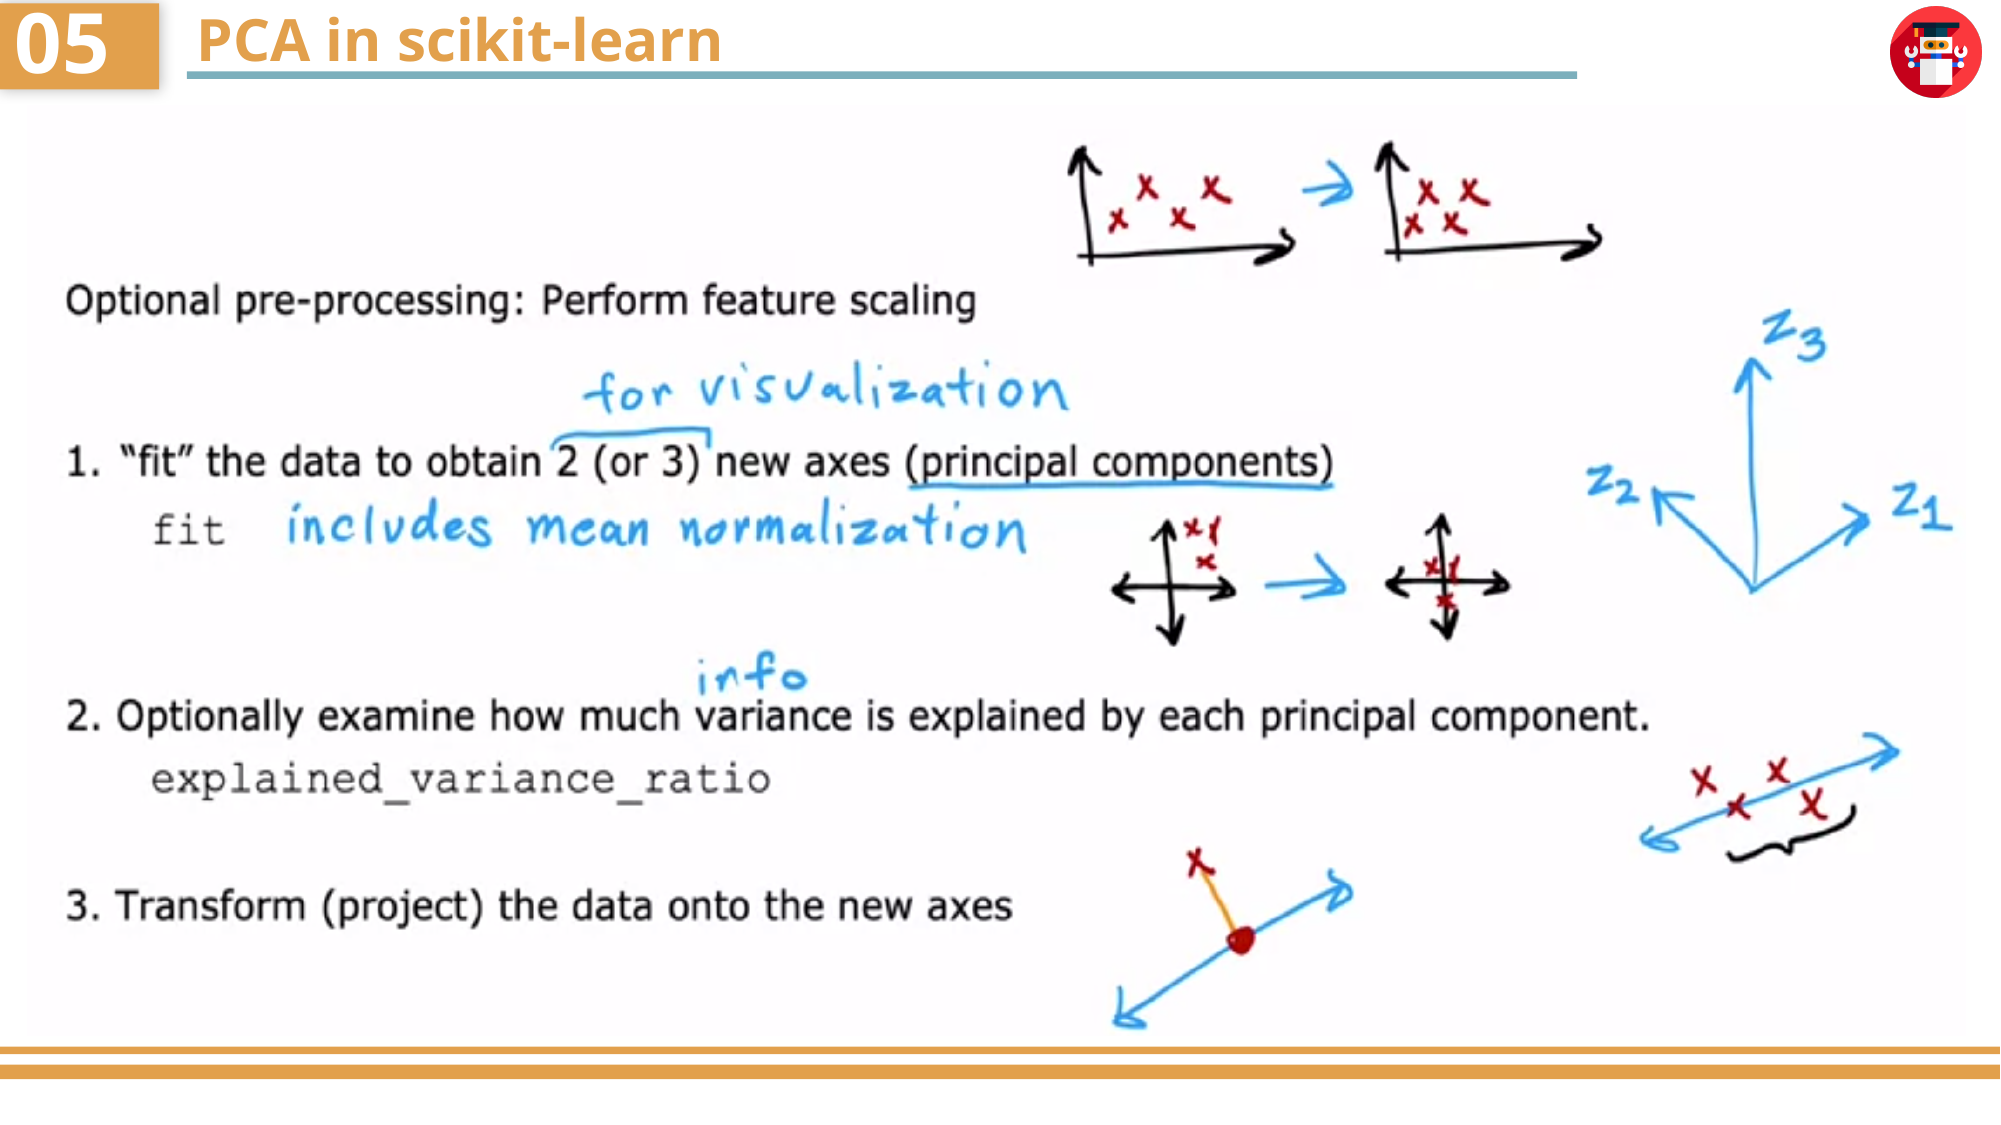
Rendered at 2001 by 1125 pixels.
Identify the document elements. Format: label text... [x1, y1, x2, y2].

list PCA in scikit-learn [182, 0, 1663, 92]
picture [1890, 6, 1982, 98]
text_box [186, 70, 1578, 80]
list 05 [0, 3, 160, 90]
picture [27, 105, 1966, 1036]
